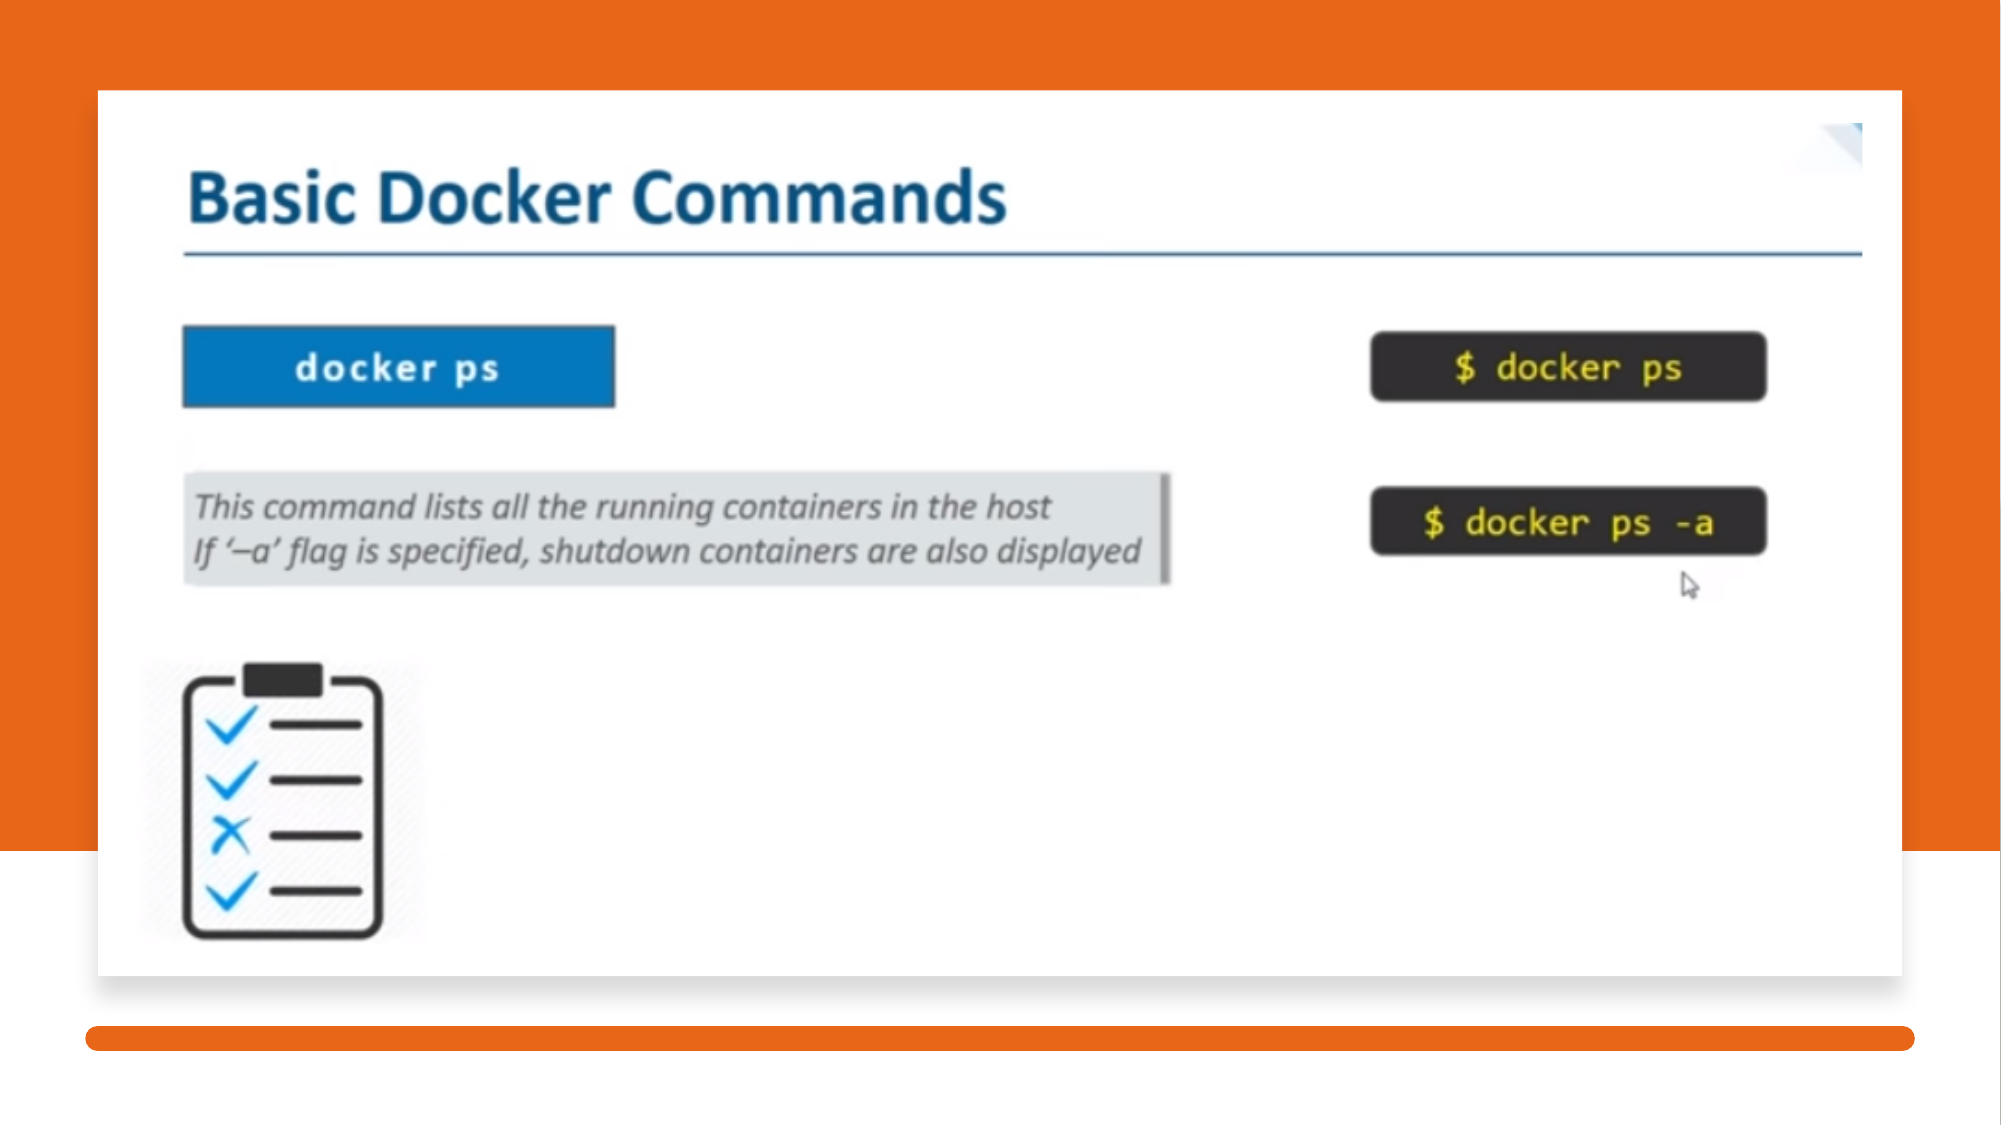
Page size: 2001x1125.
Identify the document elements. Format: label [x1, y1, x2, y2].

list [136, 123, 1863, 944]
text_box [0, 0, 2000, 852]
text_box [96, 89, 1904, 978]
text_box [0, 852, 2000, 1125]
